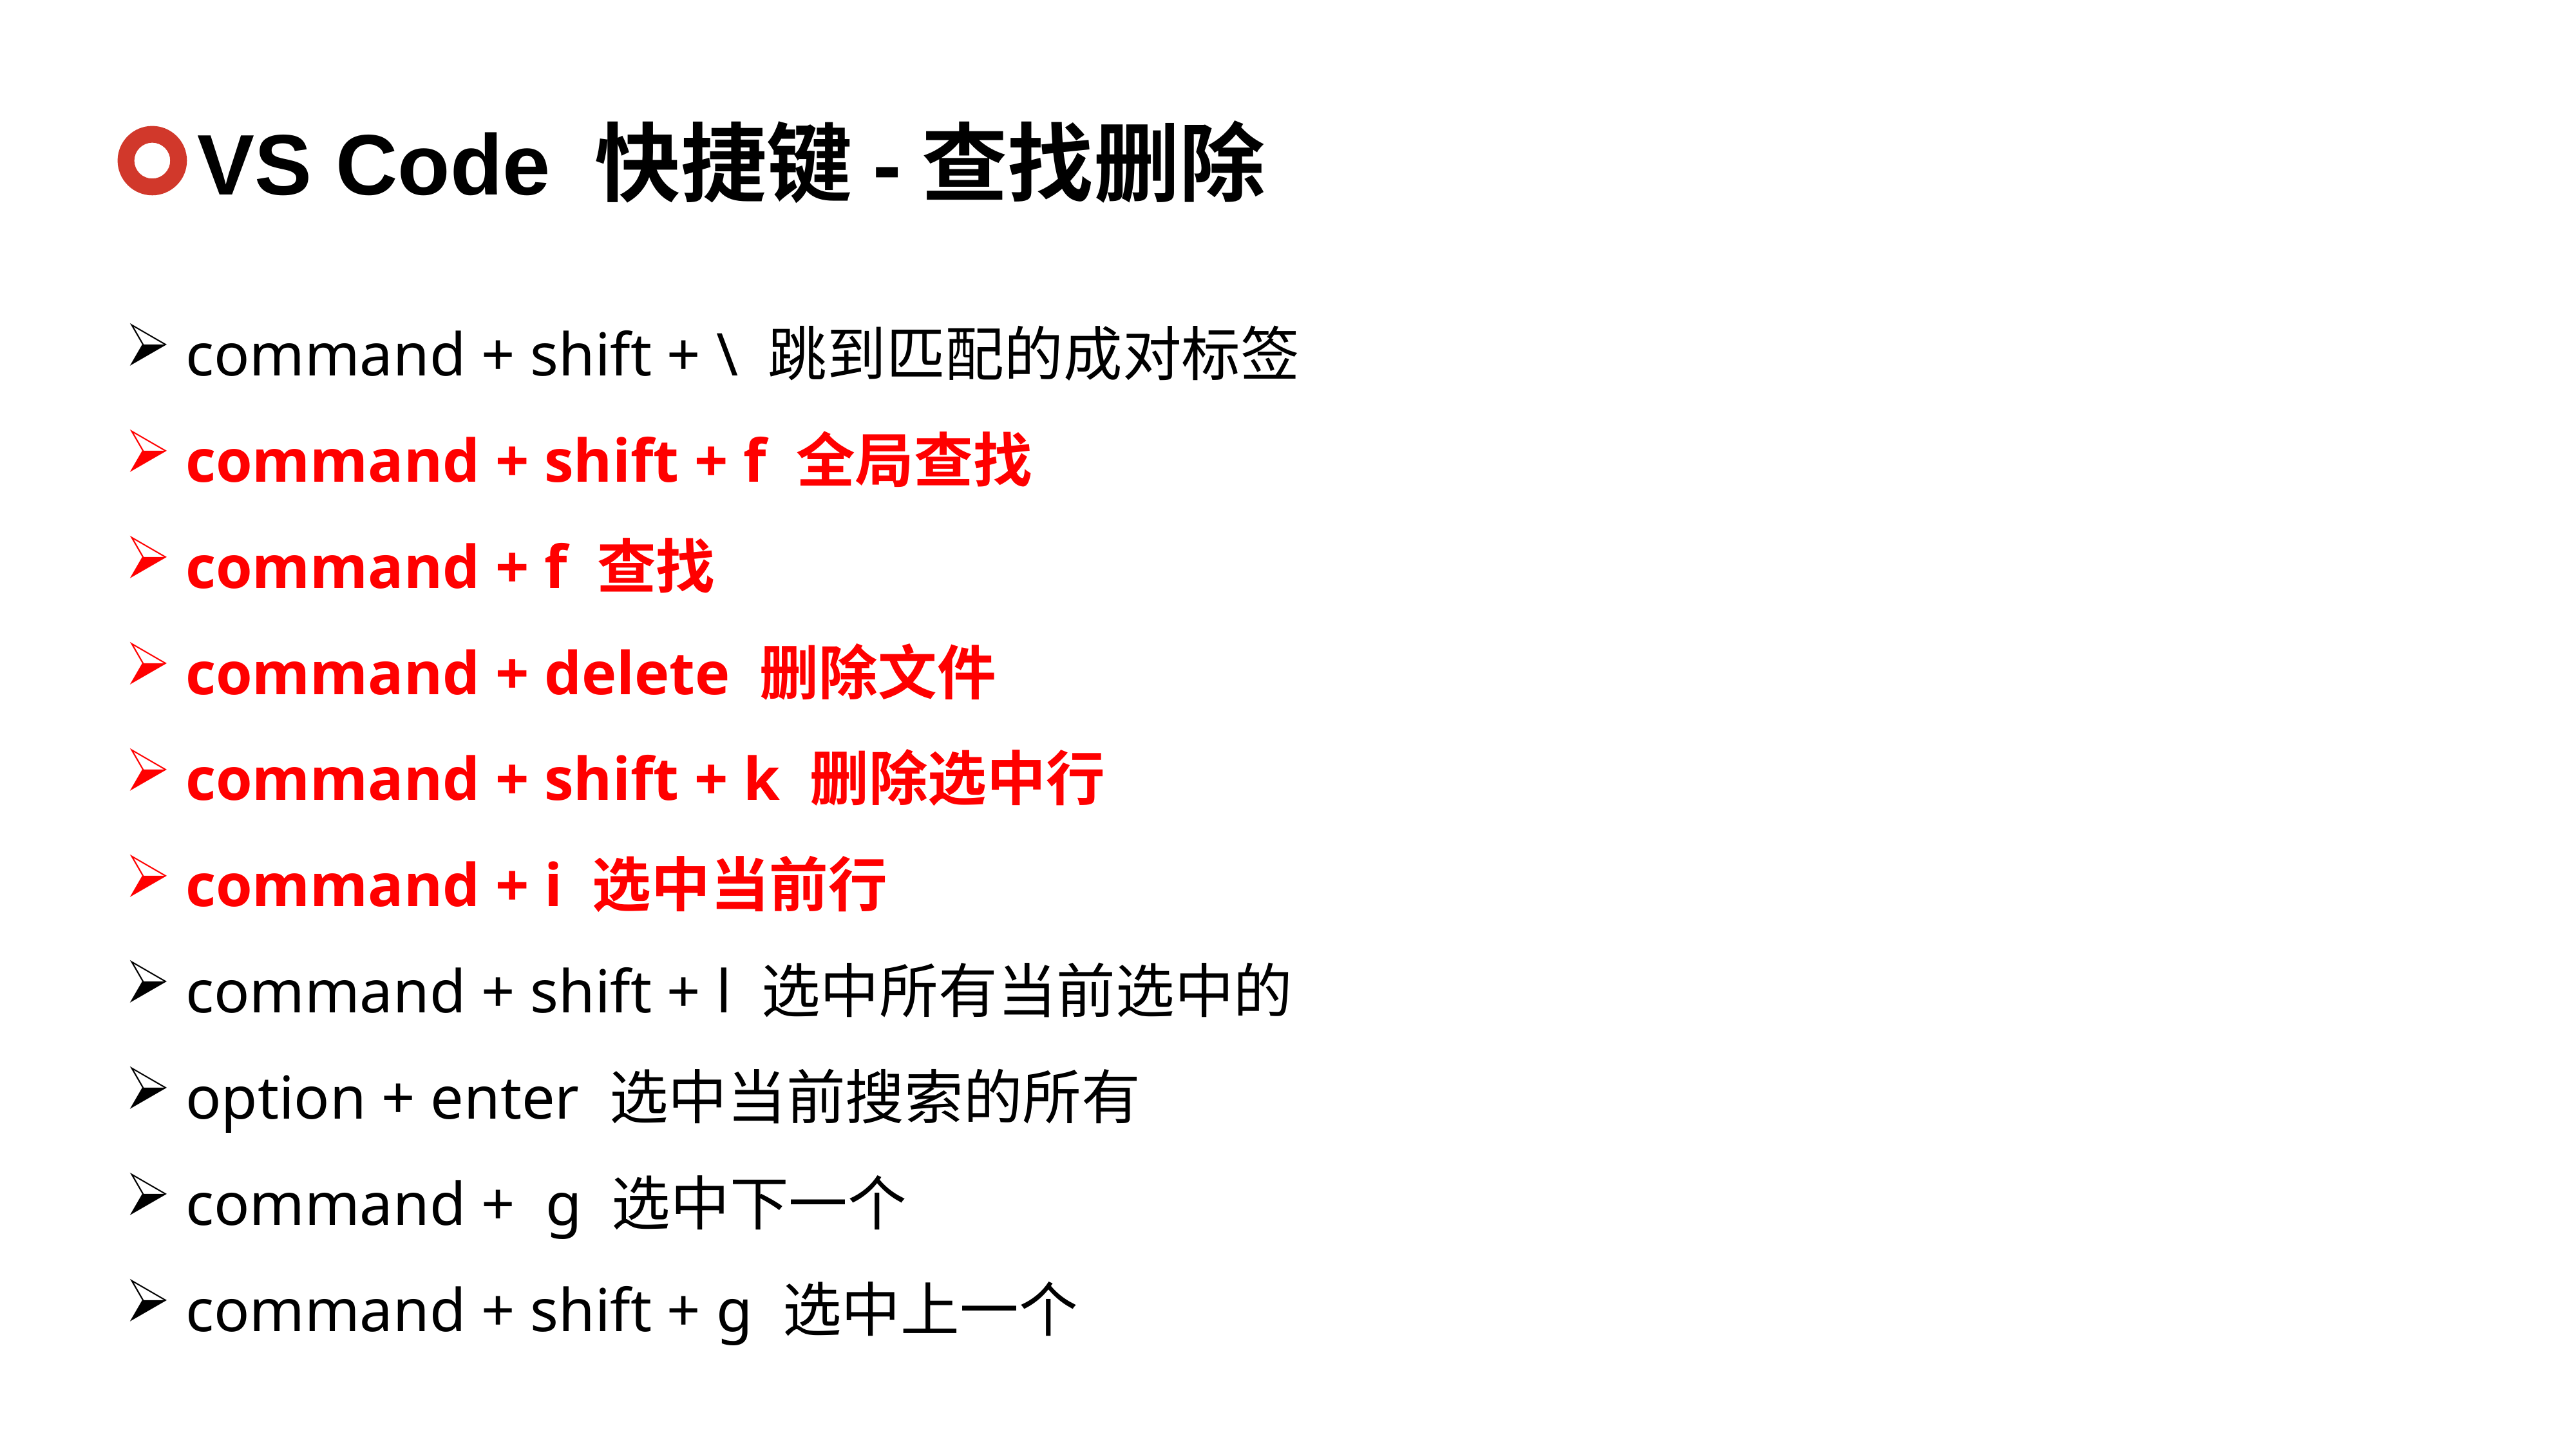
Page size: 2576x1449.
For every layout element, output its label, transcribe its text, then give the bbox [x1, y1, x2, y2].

text_box [117, 126, 187, 196]
text_box command + shift + \ 跳到匹配的成对标签 command + shift + f 全局查找 command + f 查找 command + delete 删除文件 command + shift + k 删除选中行 command + i 选中当前行 command + shift + l 选中所有当前选中的 option + enter 选中当前搜索的所有 command + g 选中下一个 command + shift + g 选中上一个 [117, 273, 2022, 1351]
text_box VS Code 快捷键-查找删除 [190, 101, 1273, 220]
